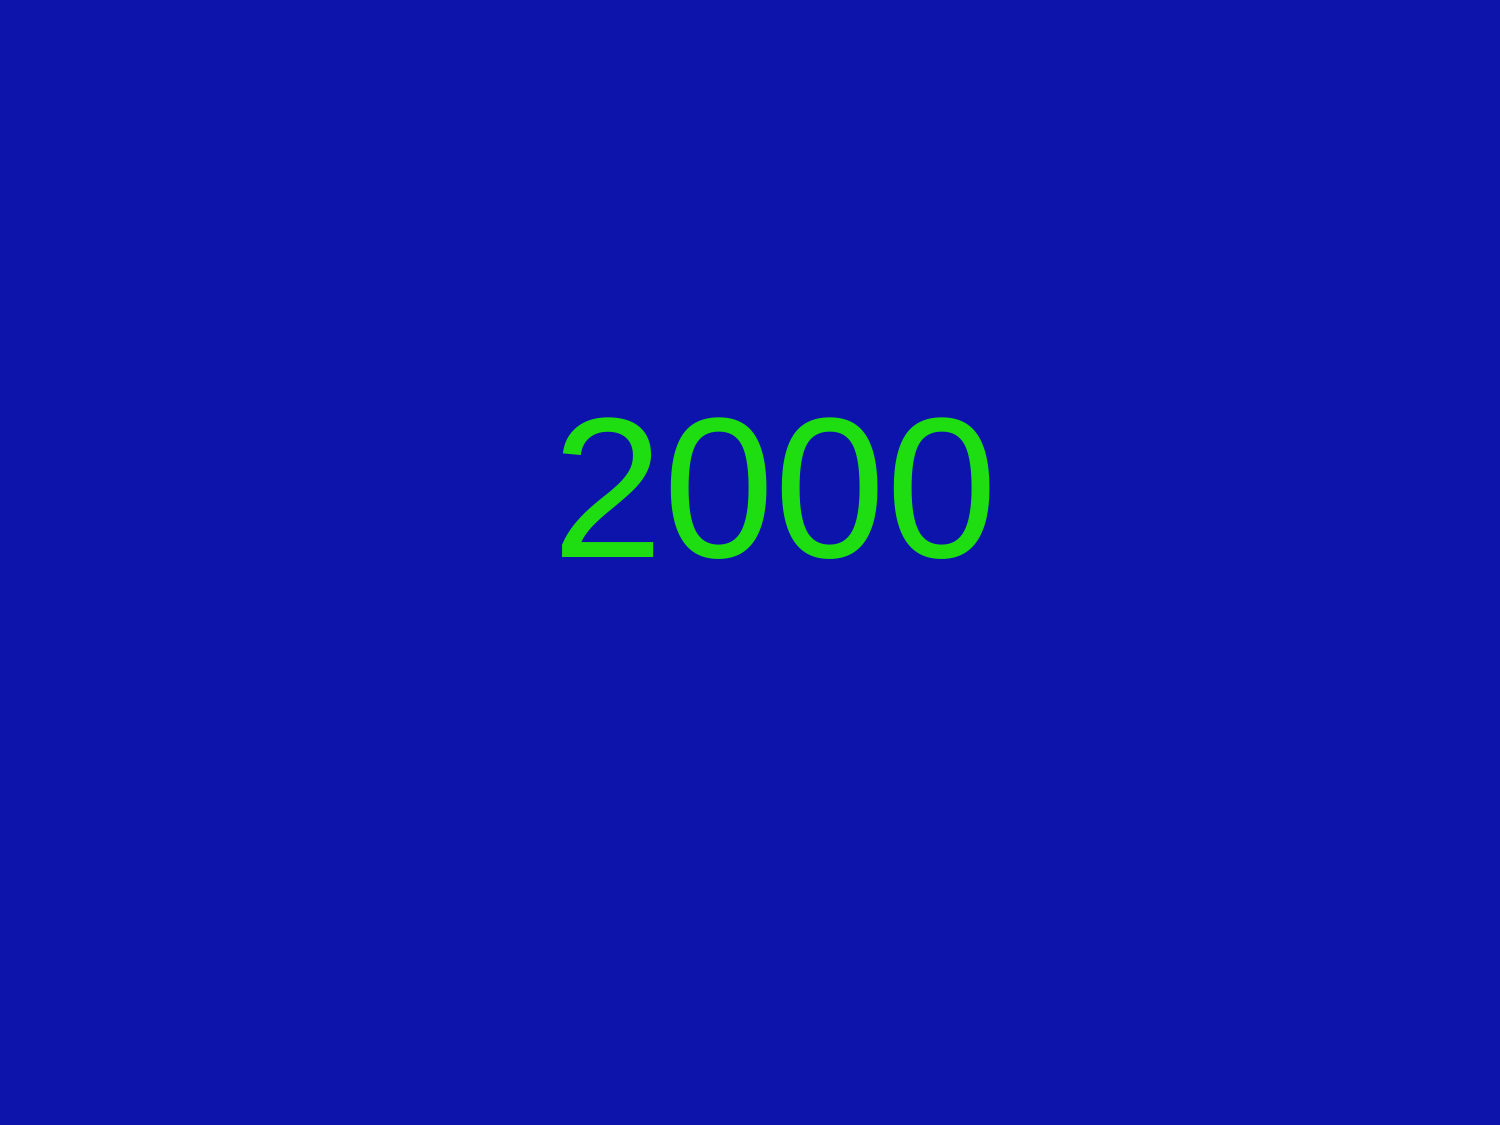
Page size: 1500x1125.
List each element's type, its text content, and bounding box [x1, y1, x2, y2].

text_box 2000 [537, 349, 1013, 605]
